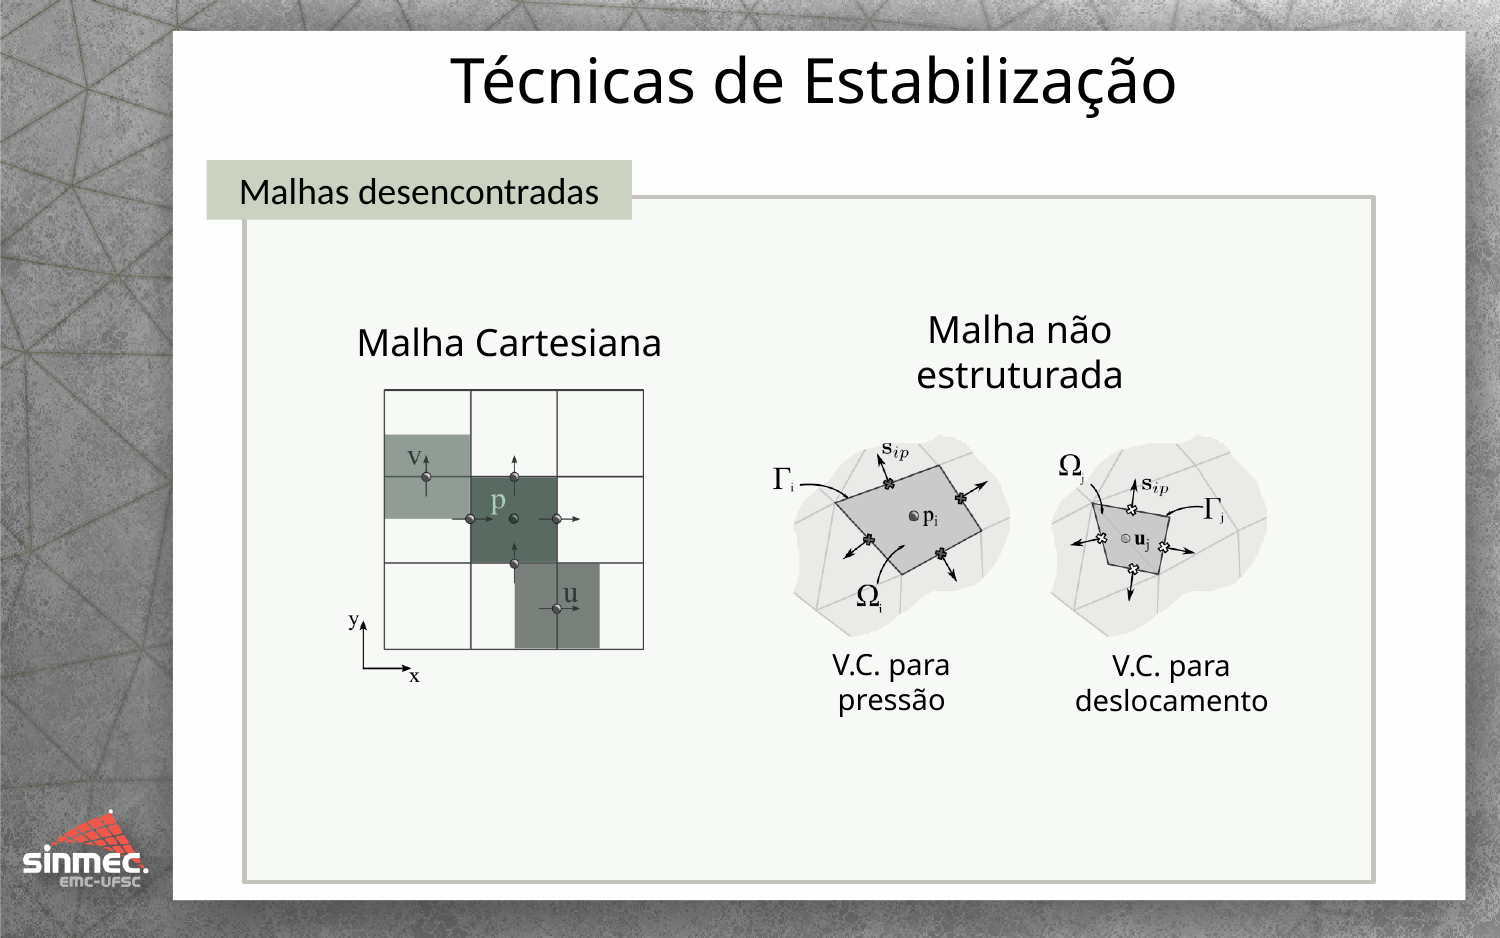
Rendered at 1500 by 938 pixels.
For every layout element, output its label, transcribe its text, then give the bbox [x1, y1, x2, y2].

text_box [242, 195, 1375, 884]
text_box Malhas desencontradas [206, 160, 632, 220]
text_box V.C. para deslocamento [1043, 643, 1301, 721]
text_box Malha não estruturada [825, 312, 1215, 390]
text_box Técnicas de Estabilização [171, 55, 1459, 103]
text_box V.C. para pressão [763, 642, 1020, 720]
text_box Malha Cartesiana [314, 303, 705, 381]
picture [0, 0, 1500, 938]
